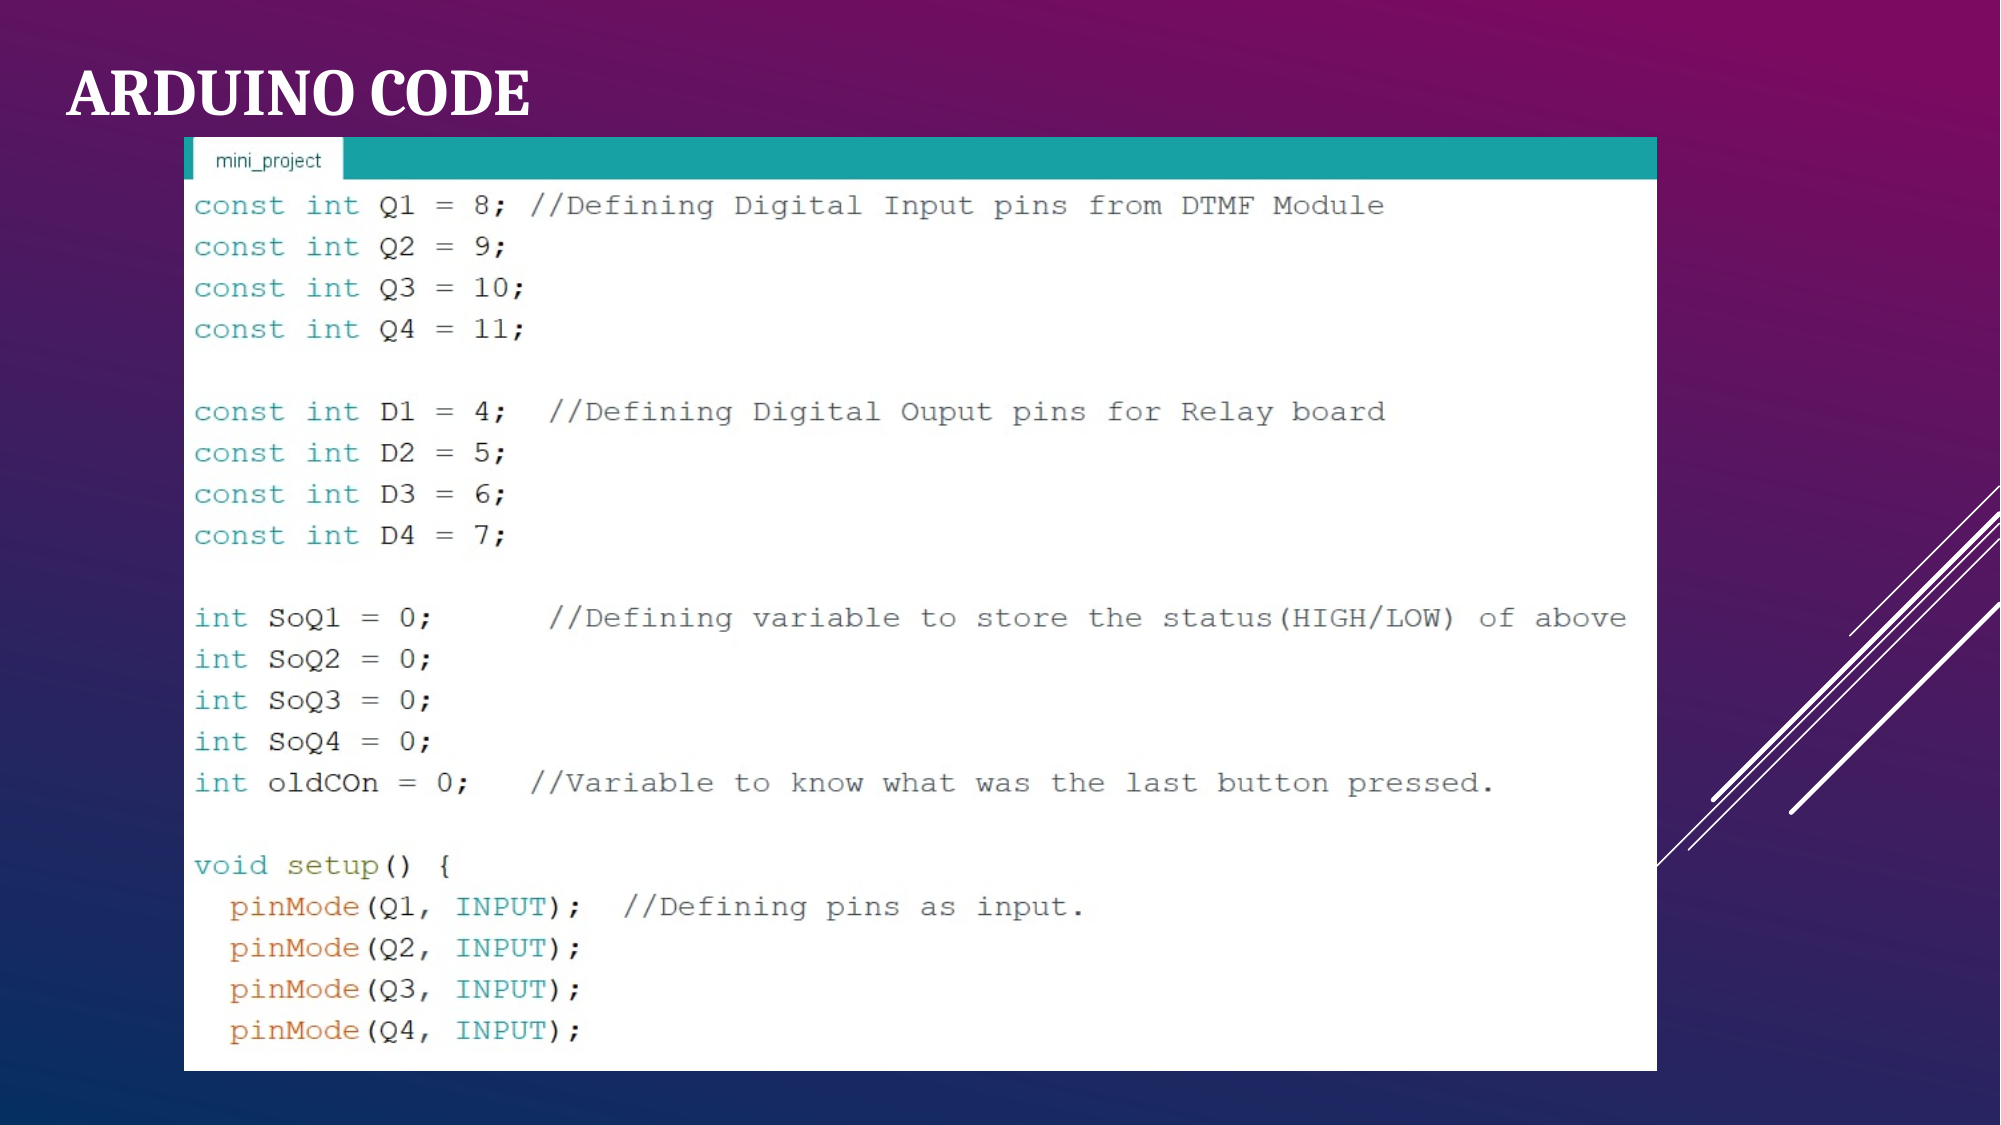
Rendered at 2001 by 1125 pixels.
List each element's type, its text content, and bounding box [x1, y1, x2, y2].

text_box ARDUINO CODE [51, 41, 575, 136]
picture [184, 136, 1657, 1071]
